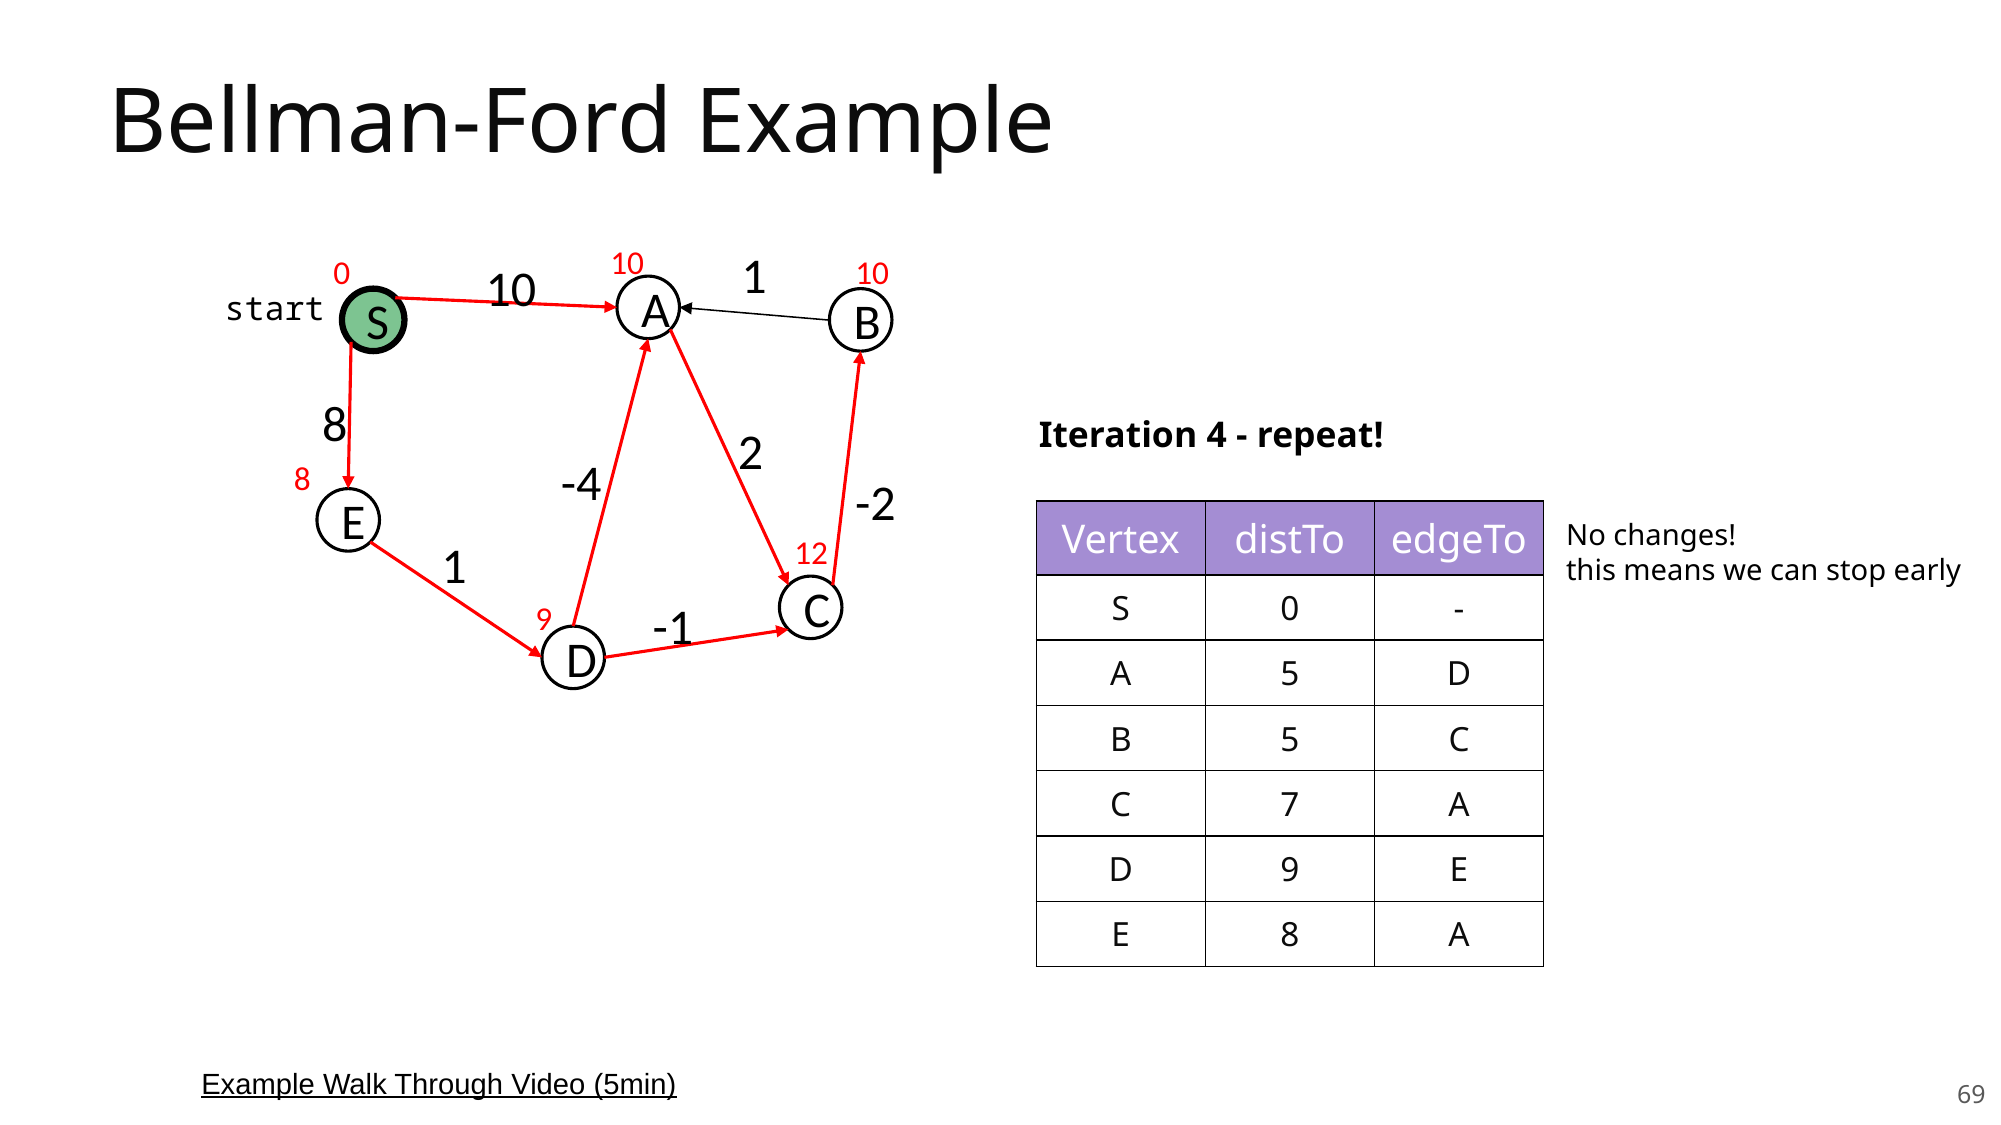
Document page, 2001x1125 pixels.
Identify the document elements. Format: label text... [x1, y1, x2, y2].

table_cell A [1037, 641, 1205, 705]
table_cell - [1375, 576, 1543, 639]
table_cell 8 [1206, 902, 1374, 966]
text_box Iteration 4 - repeat! [1023, 396, 1957, 470]
table_cell E [1037, 902, 1205, 966]
table_header distTo [1206, 502, 1374, 574]
text_box start [186, 267, 273, 346]
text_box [278, 233, 941, 689]
table_cell 0 [1206, 576, 1374, 639]
table_cell A [1375, 902, 1543, 966]
table_cell S [1037, 576, 1205, 639]
title Bellman-Ford Example [94, 43, 1930, 210]
table_cell E [1375, 837, 1543, 901]
table_header edgeTo [1375, 502, 1543, 574]
table_cell D [1037, 837, 1205, 901]
table_cell A [1375, 771, 1543, 835]
table_cell B [1037, 706, 1205, 770]
table_header Vertex [1037, 502, 1205, 574]
text_box No changes! this means we can stop early [1551, 501, 2000, 601]
text_box Example Walk Through Video (5min) [186, 1050, 786, 1116]
table_cell 5 [1206, 706, 1374, 770]
table_cell 9 [1206, 837, 1374, 901]
table_cell C [1037, 771, 1205, 835]
table_cell 7 [1206, 771, 1374, 835]
table_cell D [1375, 641, 1543, 705]
table_cell 5 [1206, 641, 1374, 705]
table_cell C [1375, 706, 1543, 770]
